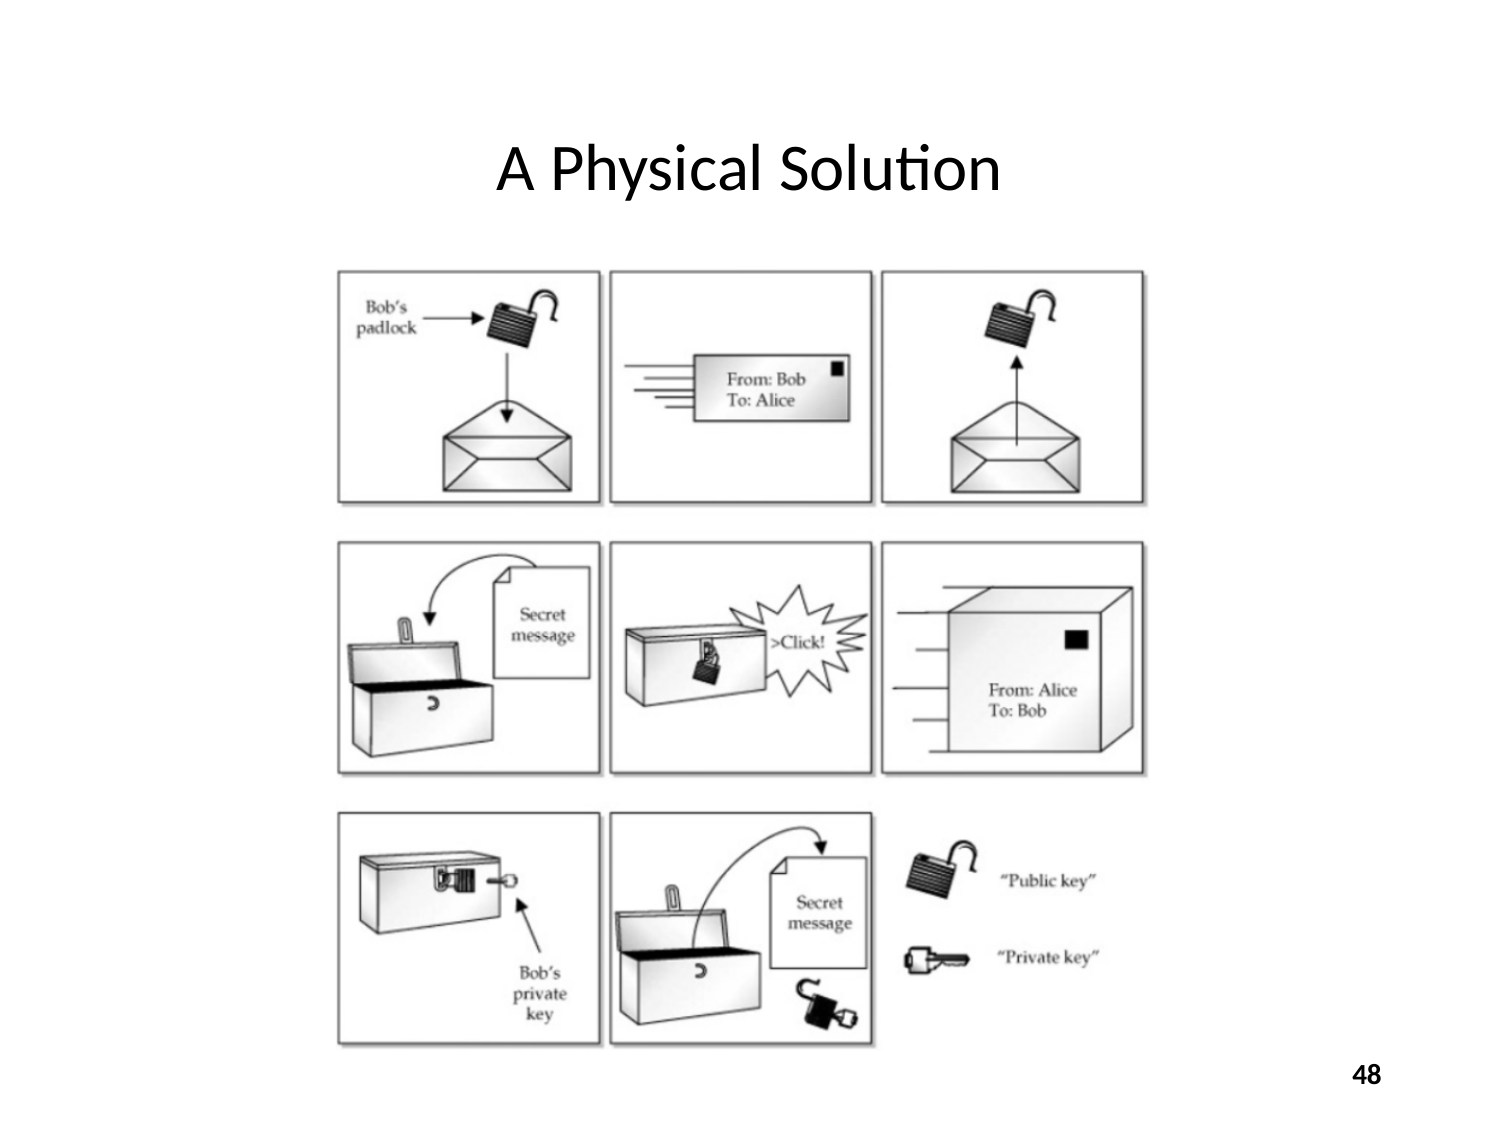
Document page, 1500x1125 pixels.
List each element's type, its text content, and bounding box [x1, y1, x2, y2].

slide_number 48 [1059, 1042, 1397, 1103]
picture [316, 250, 1184, 1066]
title A Physical Solution [103, 59, 1397, 278]
